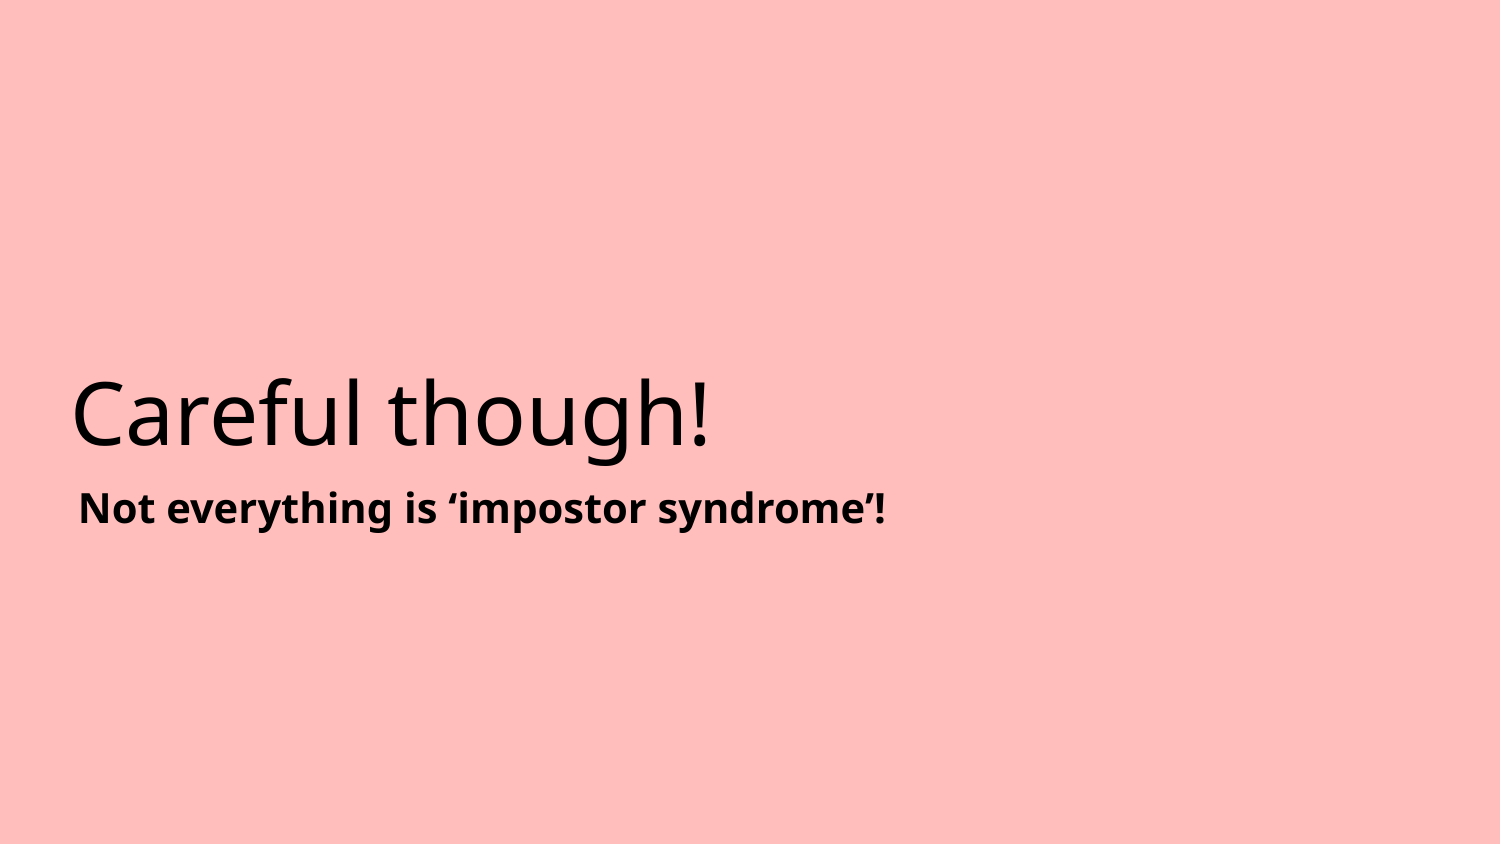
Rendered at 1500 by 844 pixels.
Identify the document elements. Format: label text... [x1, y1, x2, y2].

title Careful though! [70, 357, 1416, 470]
text_box Not everything is ‘impostor syndrome’! [62, 456, 1388, 547]
